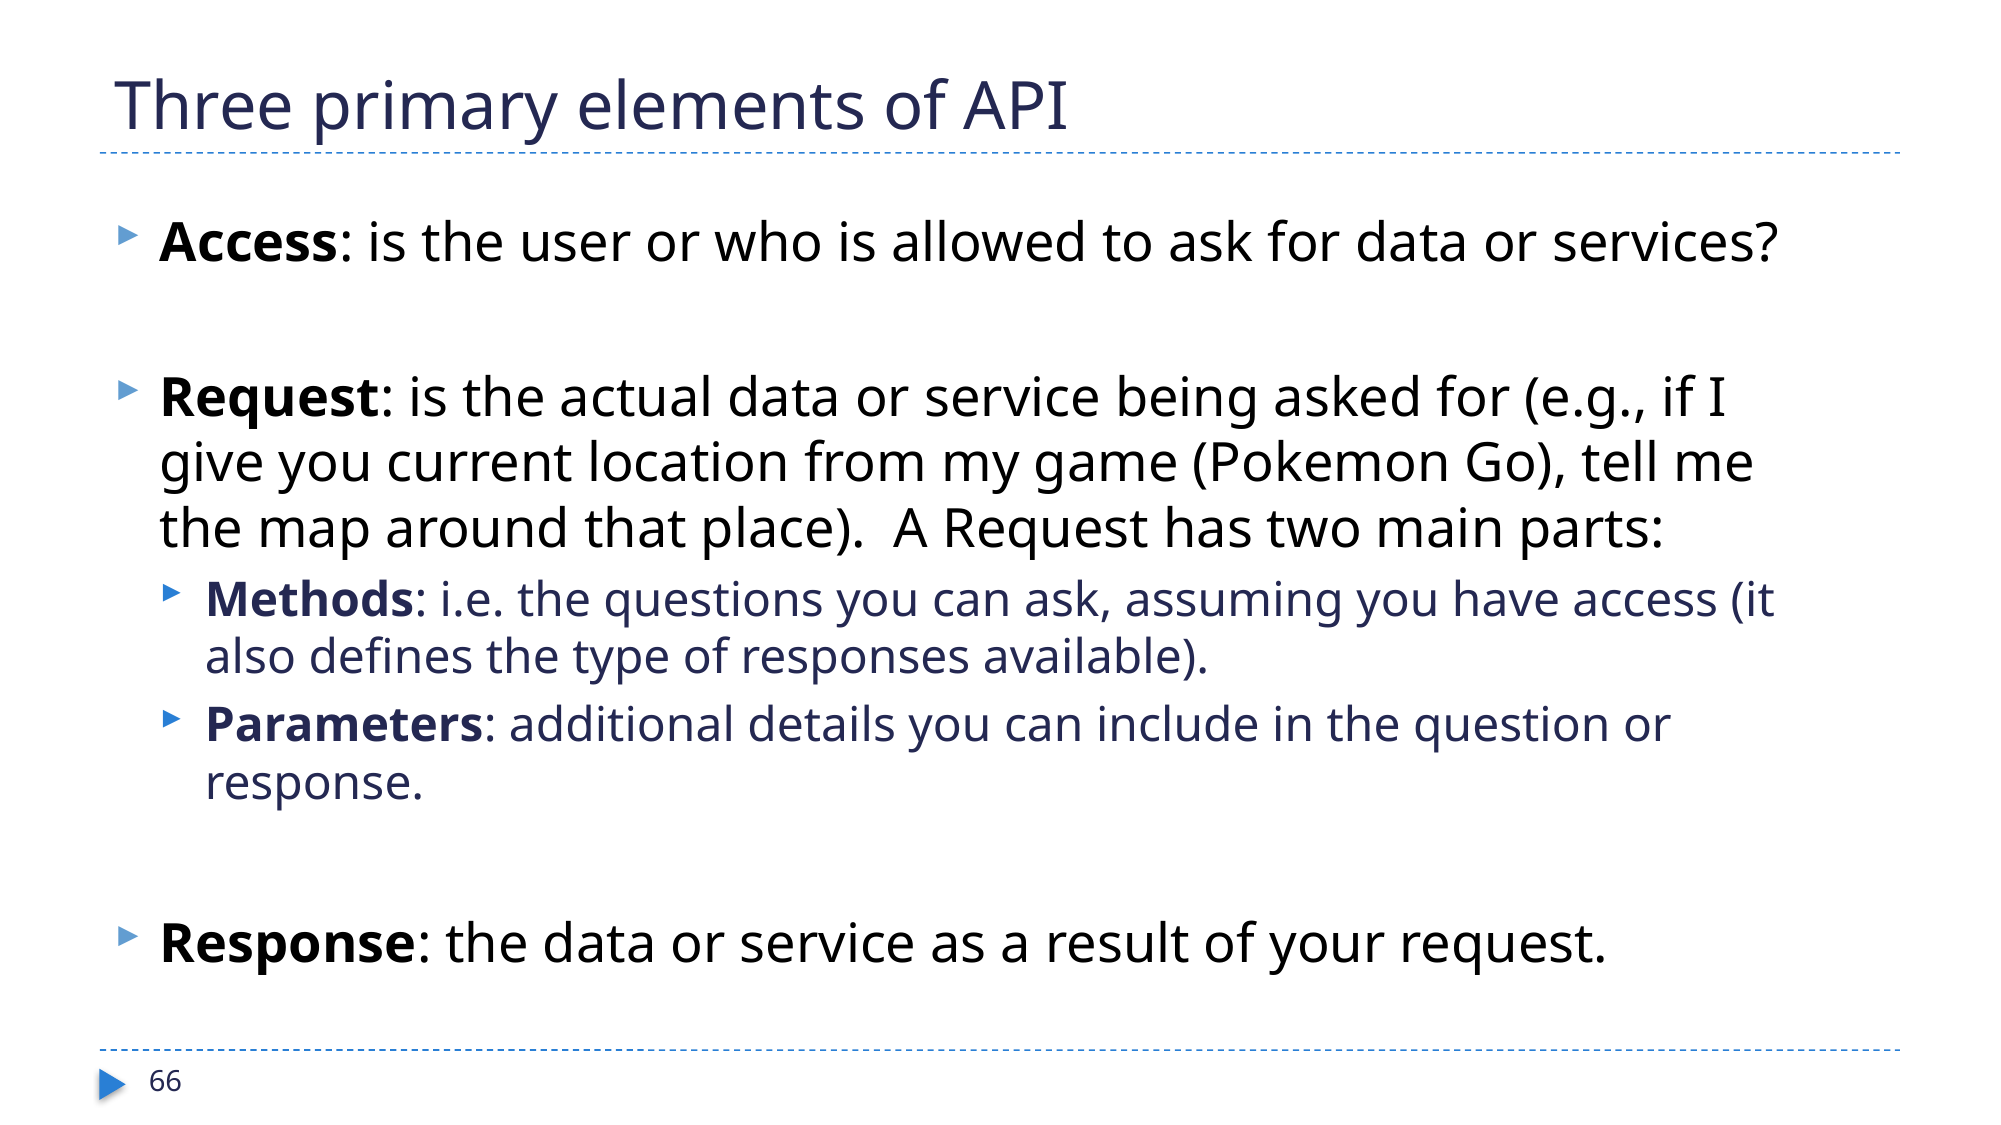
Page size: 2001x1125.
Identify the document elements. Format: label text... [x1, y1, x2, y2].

slide_number 66 [133, 1055, 568, 1103]
title Three primary elements of API [99, 24, 1900, 151]
list Access: is the user or who is allowed to ask for data or services? Request: is the actual data or service being asked for (e.g., if I give you current location from my game (Pokemon Go), tell me the map around that place). A Request has two main parts: Methods: i.e. the questions you can ask, assuming you have access (it also defines the type of responses available). Parameters: additional details you can include in the question or response. Response: the data or service as a result of your request. [99, 200, 1838, 1010]
